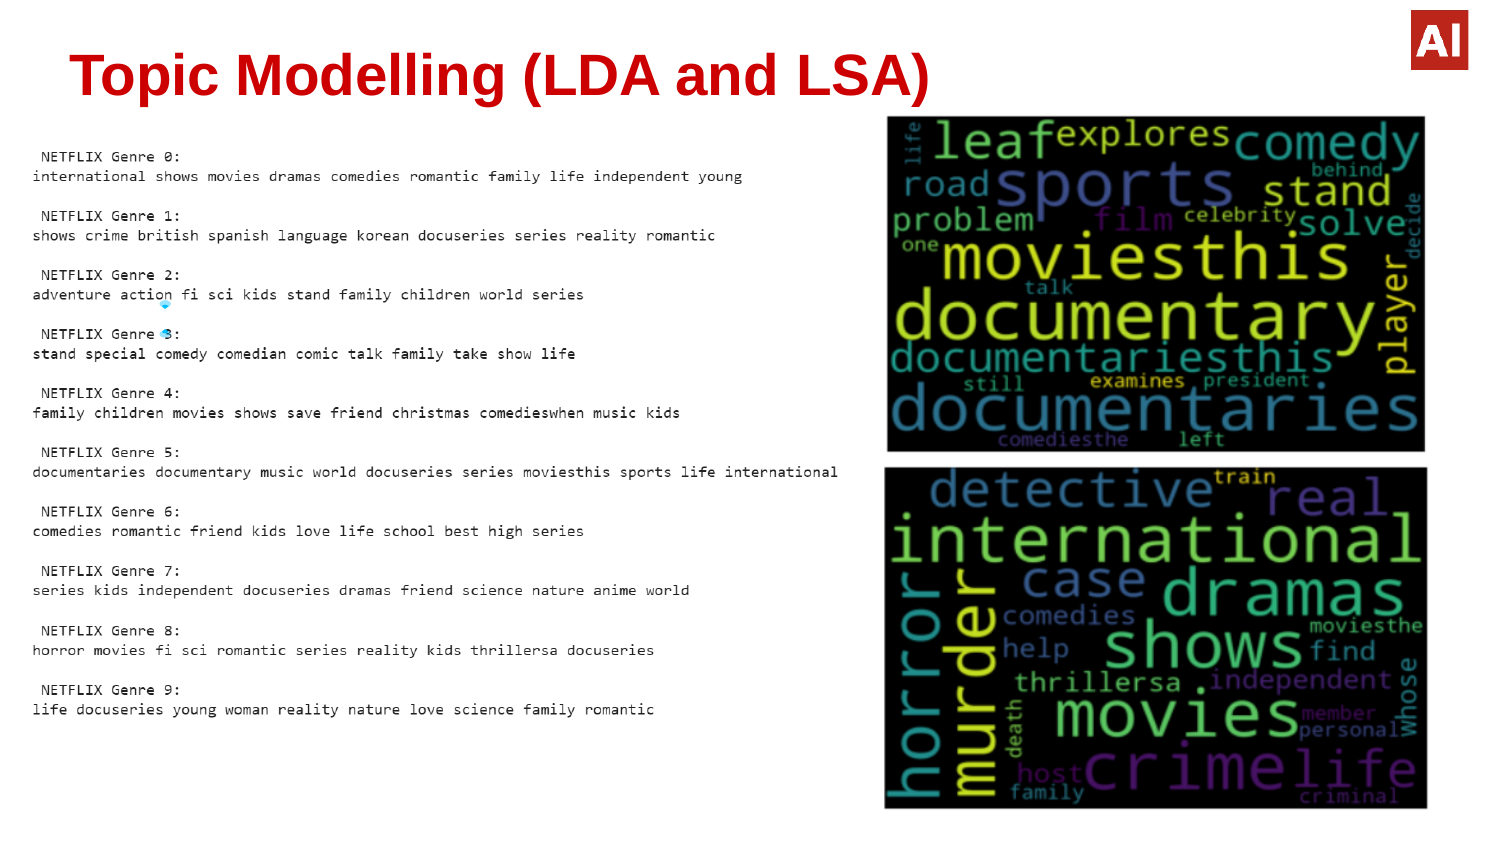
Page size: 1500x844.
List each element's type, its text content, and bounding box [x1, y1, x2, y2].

picture [24, 145, 855, 733]
text_box Topic Modelling (LDA and LSA) [67, 34, 1013, 178]
picture [865, 107, 1438, 817]
picture [1411, 10, 1469, 70]
